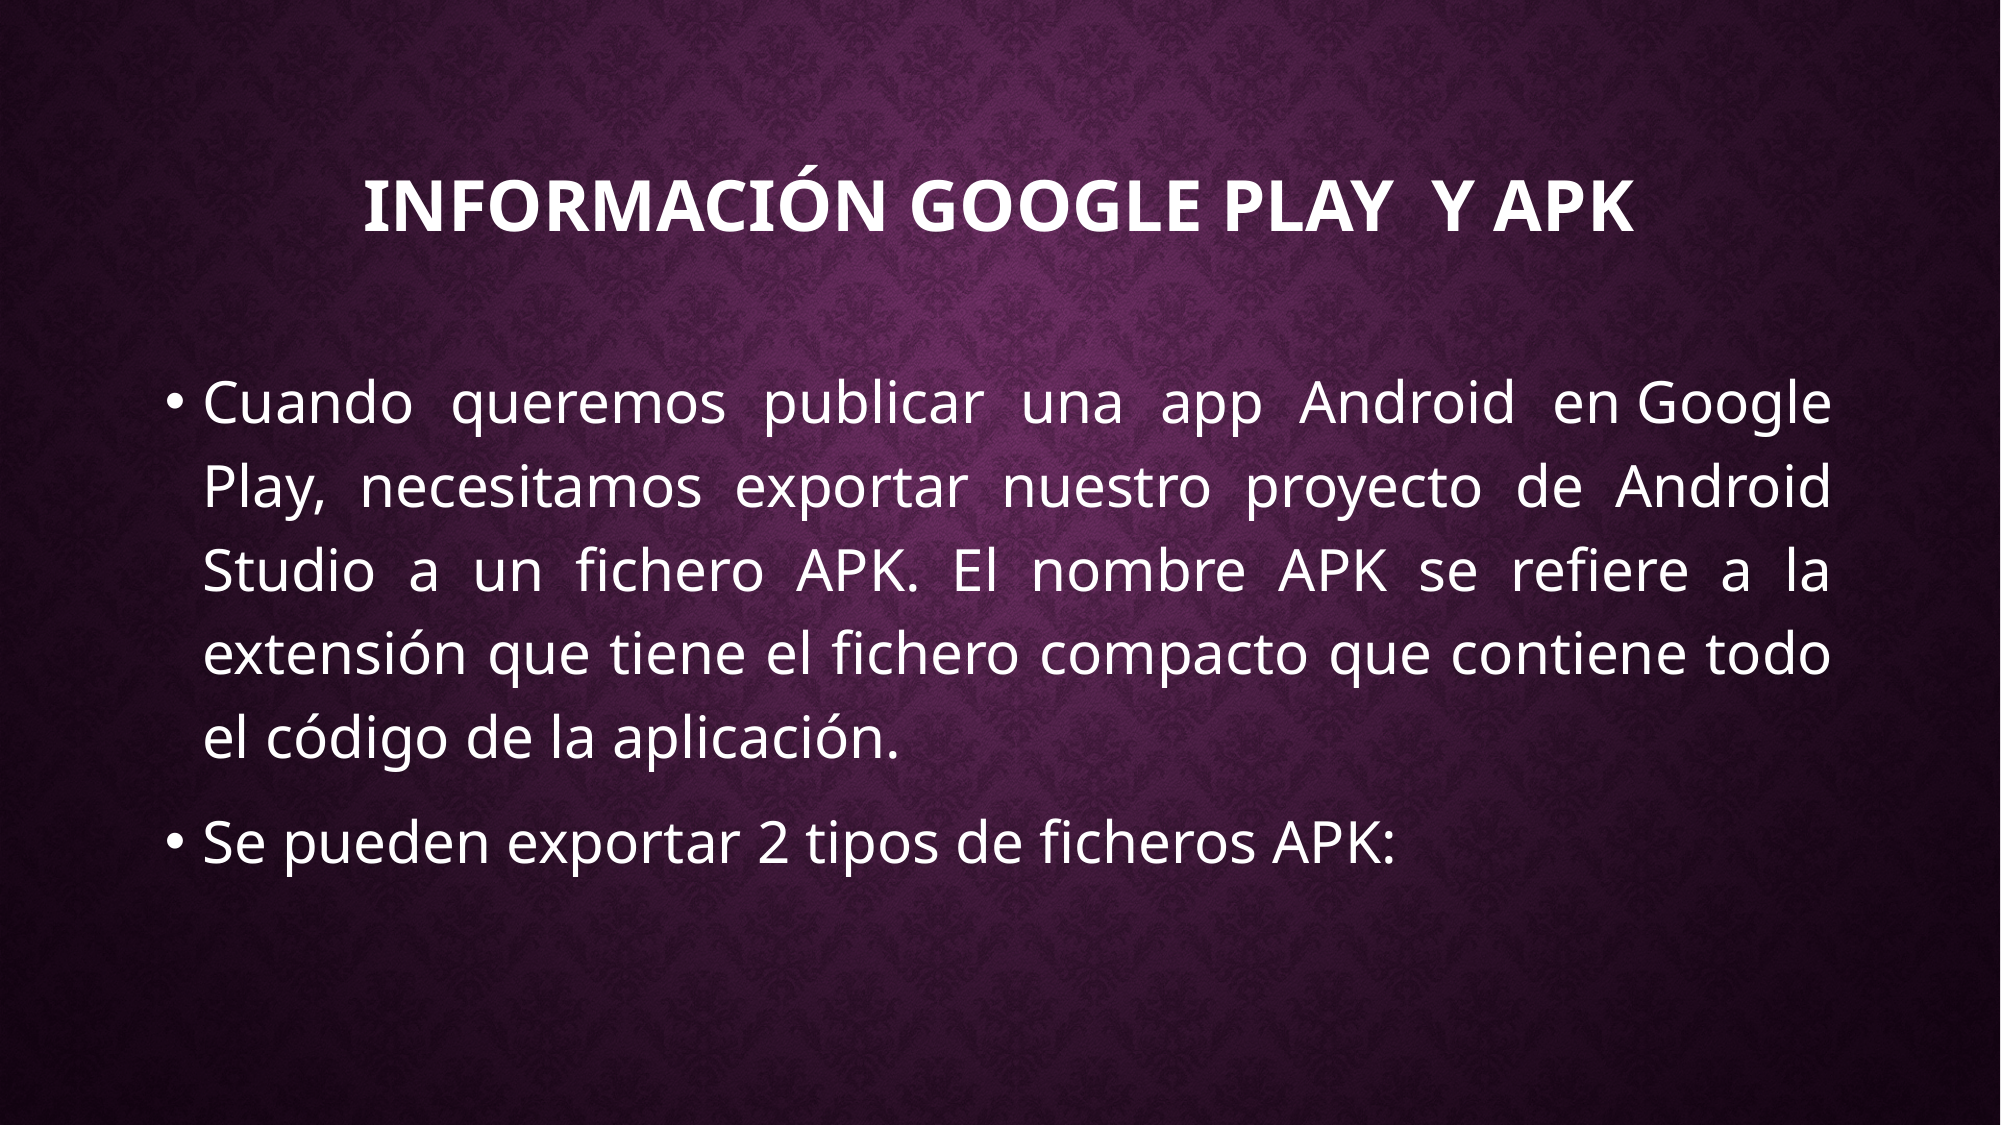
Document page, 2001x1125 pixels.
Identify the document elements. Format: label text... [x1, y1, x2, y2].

list Cuando queremos publicar una app Android en Google Play, necesitamos exportar nuestro proyecto de Android Studio a un fichero APK. El nombre APK se refiere a la extensión que tiene el fichero compacto que contiene todo el código de la aplicación. Se pueden exportar 2 tipos de ficheros APK: [149, 343, 1849, 950]
title Información google play y apk [149, 99, 1849, 318]
